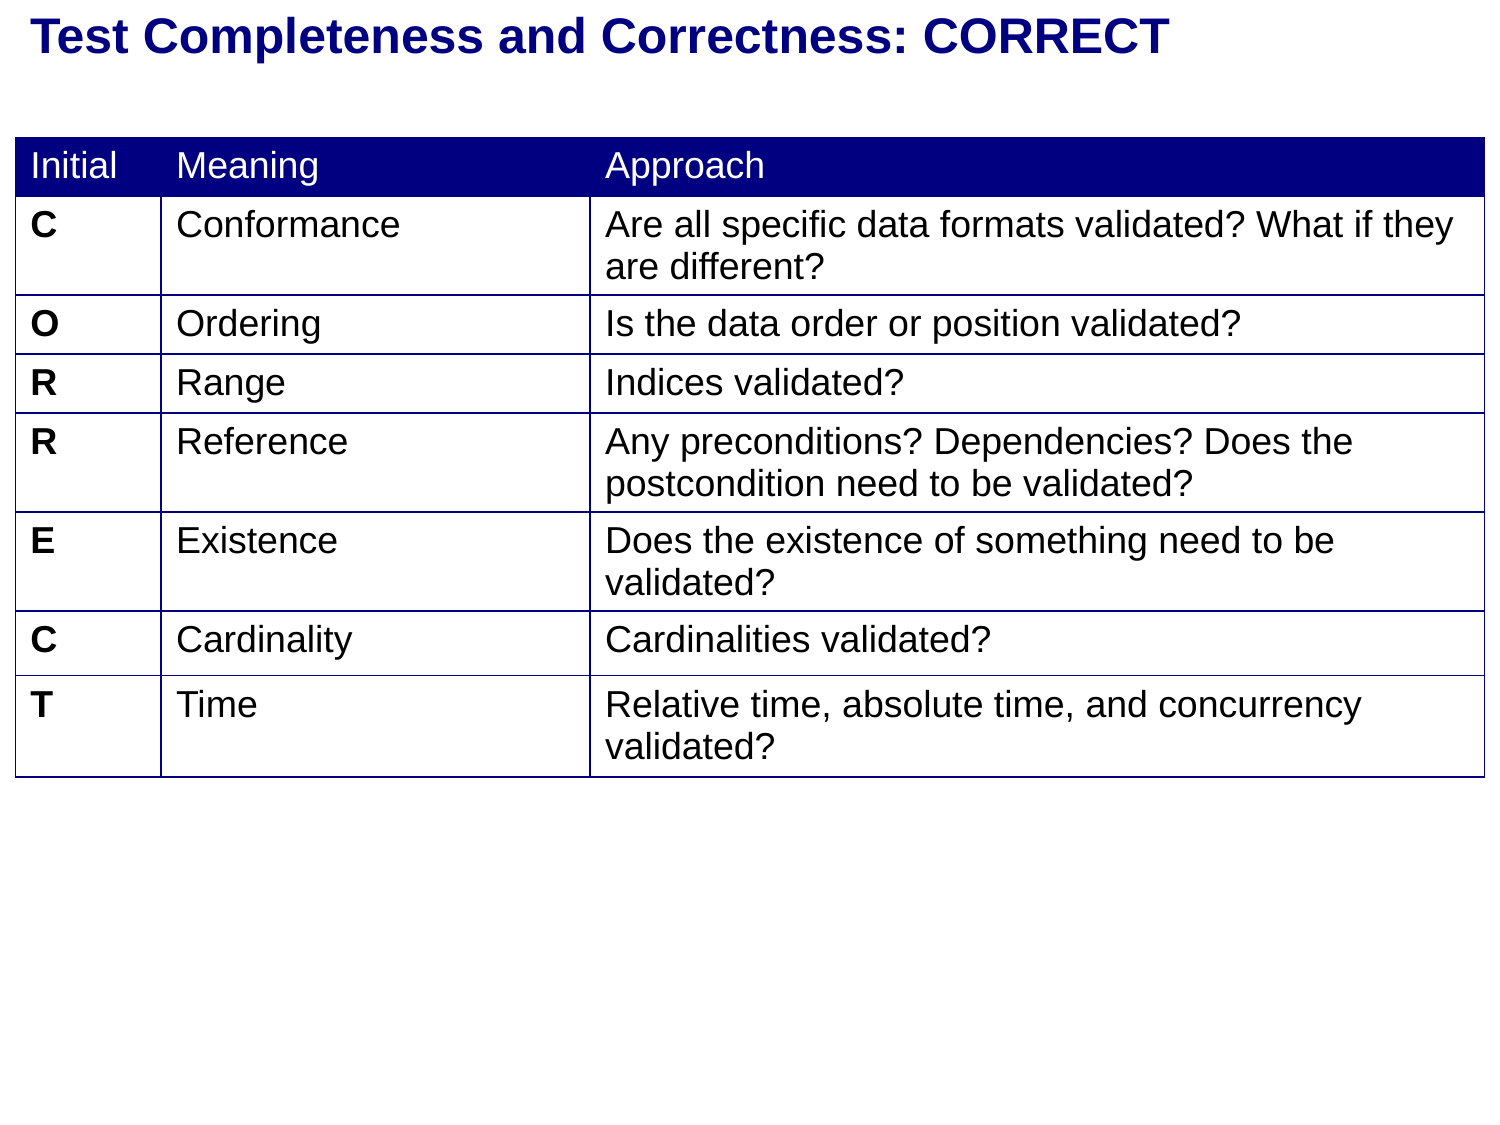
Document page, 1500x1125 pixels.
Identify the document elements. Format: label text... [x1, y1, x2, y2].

table_cell E [16, 513, 160, 610]
table_cell Time [162, 676, 589, 776]
table_cell Ordering [162, 296, 589, 353]
table_header Approach [590, 137, 1485, 195]
table_cell Relative time, absolute time, and concurrency validated? [591, 676, 1484, 776]
table_cell Are all specific data formats validated? What if they are different? [591, 197, 1484, 294]
table_cell Indices validated? [591, 355, 1484, 412]
table_cell Is the data order or position validated? [591, 296, 1484, 353]
table_cell Any preconditions? Dependencies? Does the postcondition need to be validated? [591, 414, 1484, 511]
table_cell Does the existence of something need to be validated? [591, 513, 1484, 610]
title Test Completeness and Correctness: CORRECT [0, 0, 1500, 67]
table_cell C [16, 197, 160, 294]
table_cell T [16, 676, 160, 776]
table_cell Reference [162, 414, 589, 511]
table_cell R [16, 355, 160, 412]
table_cell Existence [162, 513, 589, 610]
table_cell Conformance [162, 197, 589, 294]
table_cell Cardinality [162, 612, 589, 675]
table_cell C [16, 612, 160, 675]
table_cell Range [162, 355, 589, 412]
table_cell Cardinalities validated? [591, 612, 1484, 675]
table_header Initial [15, 137, 161, 195]
table_cell O [16, 296, 160, 353]
table_header Meaning [161, 137, 590, 195]
table_cell R [16, 414, 160, 511]
